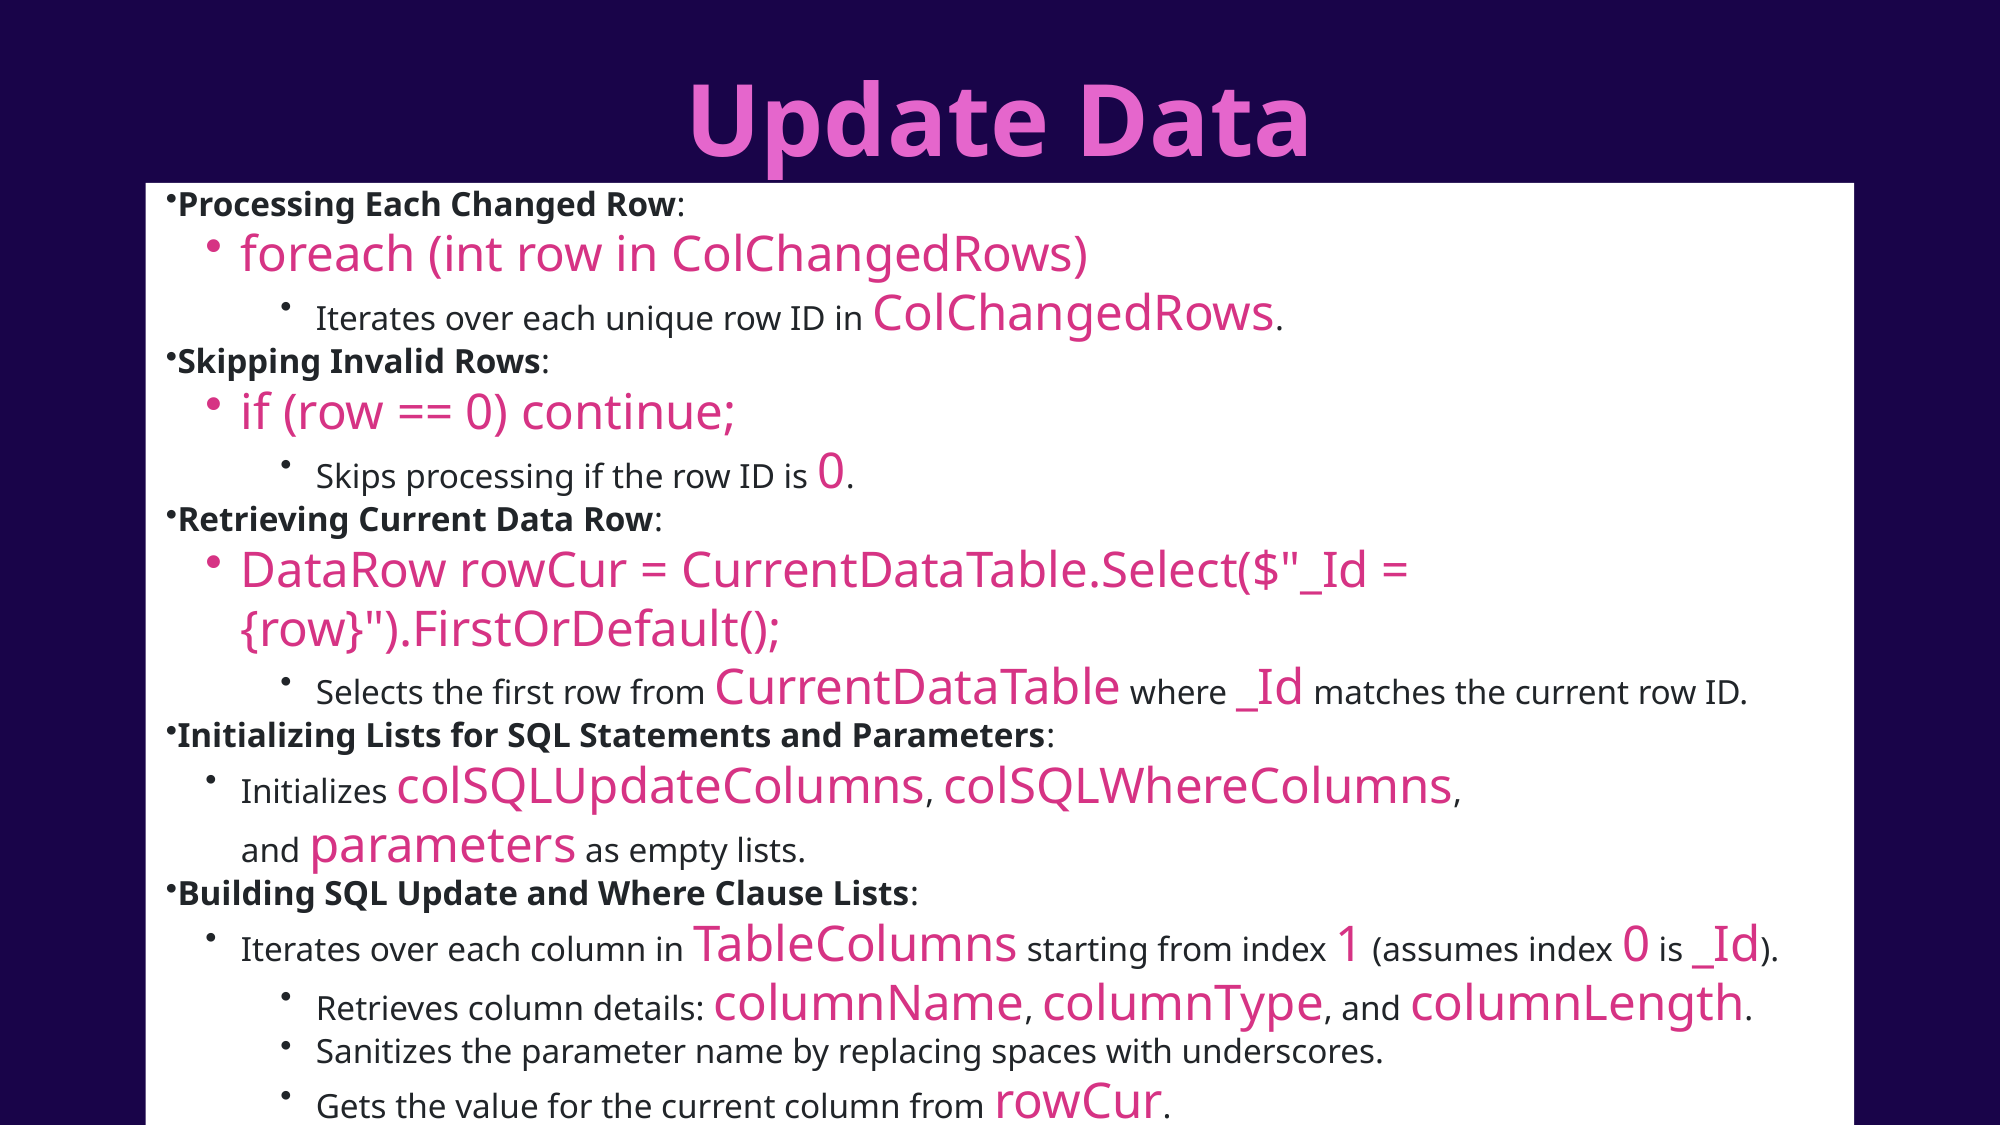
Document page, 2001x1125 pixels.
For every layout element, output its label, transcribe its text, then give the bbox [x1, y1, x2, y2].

text_box Processing Each Changed Row: foreach (int row in ColChangedRows) Iterates over each unique row ID in ColChangedRows. Skipping Invalid Rows: if (row == 0) continue; Skips processing if the row ID is 0. Retrieving Current Data Row: DataRow rowCur = CurrentDataTable.Select($"_Id = {row}").FirstOrDefault(); Selects the first row from CurrentDataTable where _Id matches the current row ID. Initializing Lists for SQL Statements and Parameters: Initializes colSQLUpdateColumns, colSQLWhereColumns, and parameters as empty lists. Building SQL Update and Where Clause Lists: Iterates over each column in TableColumns starting from index 1 (assumes index 0 is _Id). Retrieves column details: columnName, columnType, and columnLength. Sanitizes the parameter name by replacing spaces with underscores. Gets the value for the current column from rowCur. [145, 182, 1855, 1125]
text_box Update Data [92, 56, 1908, 177]
